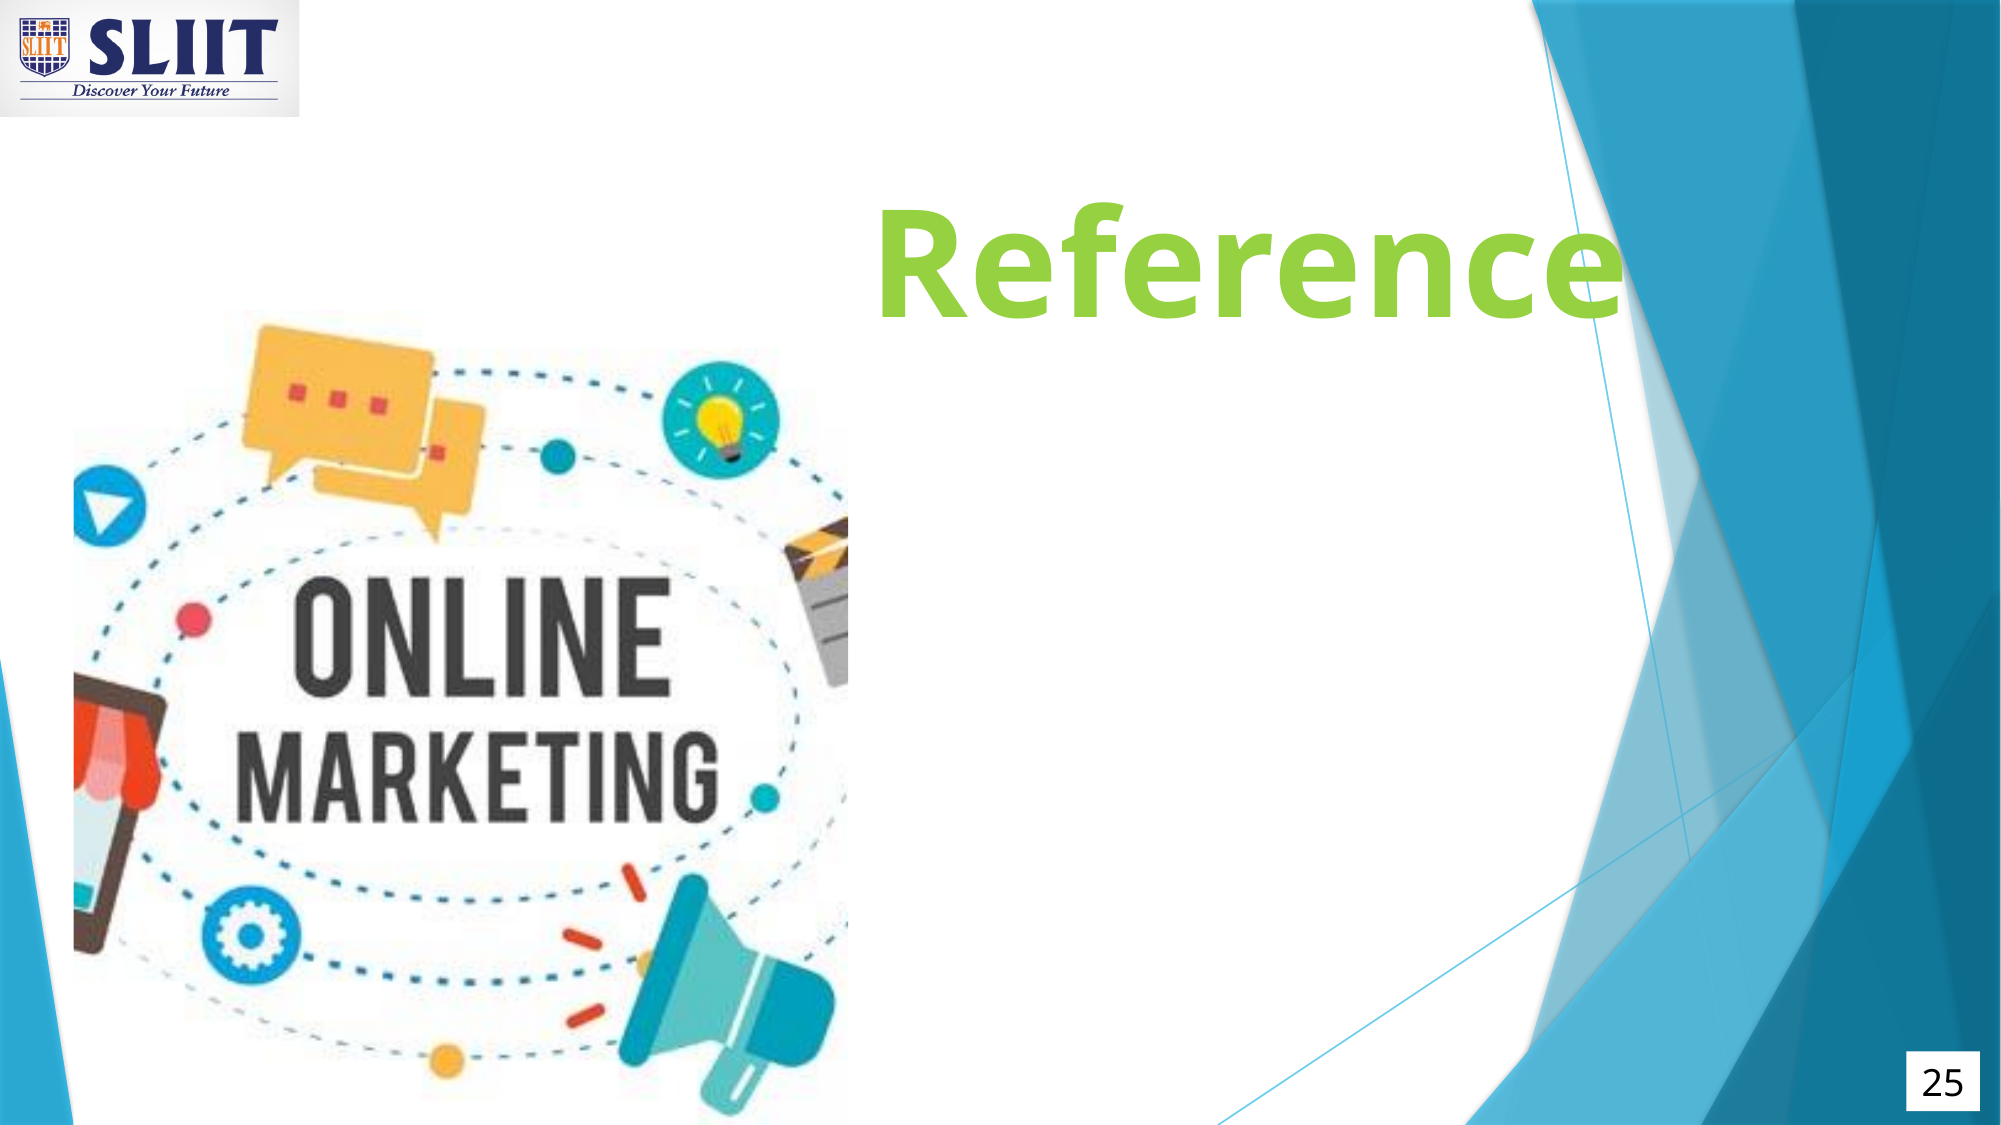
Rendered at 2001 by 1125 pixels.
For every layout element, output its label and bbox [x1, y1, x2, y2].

picture [73, 310, 849, 1125]
text_box [0, 0, 2000, 1125]
